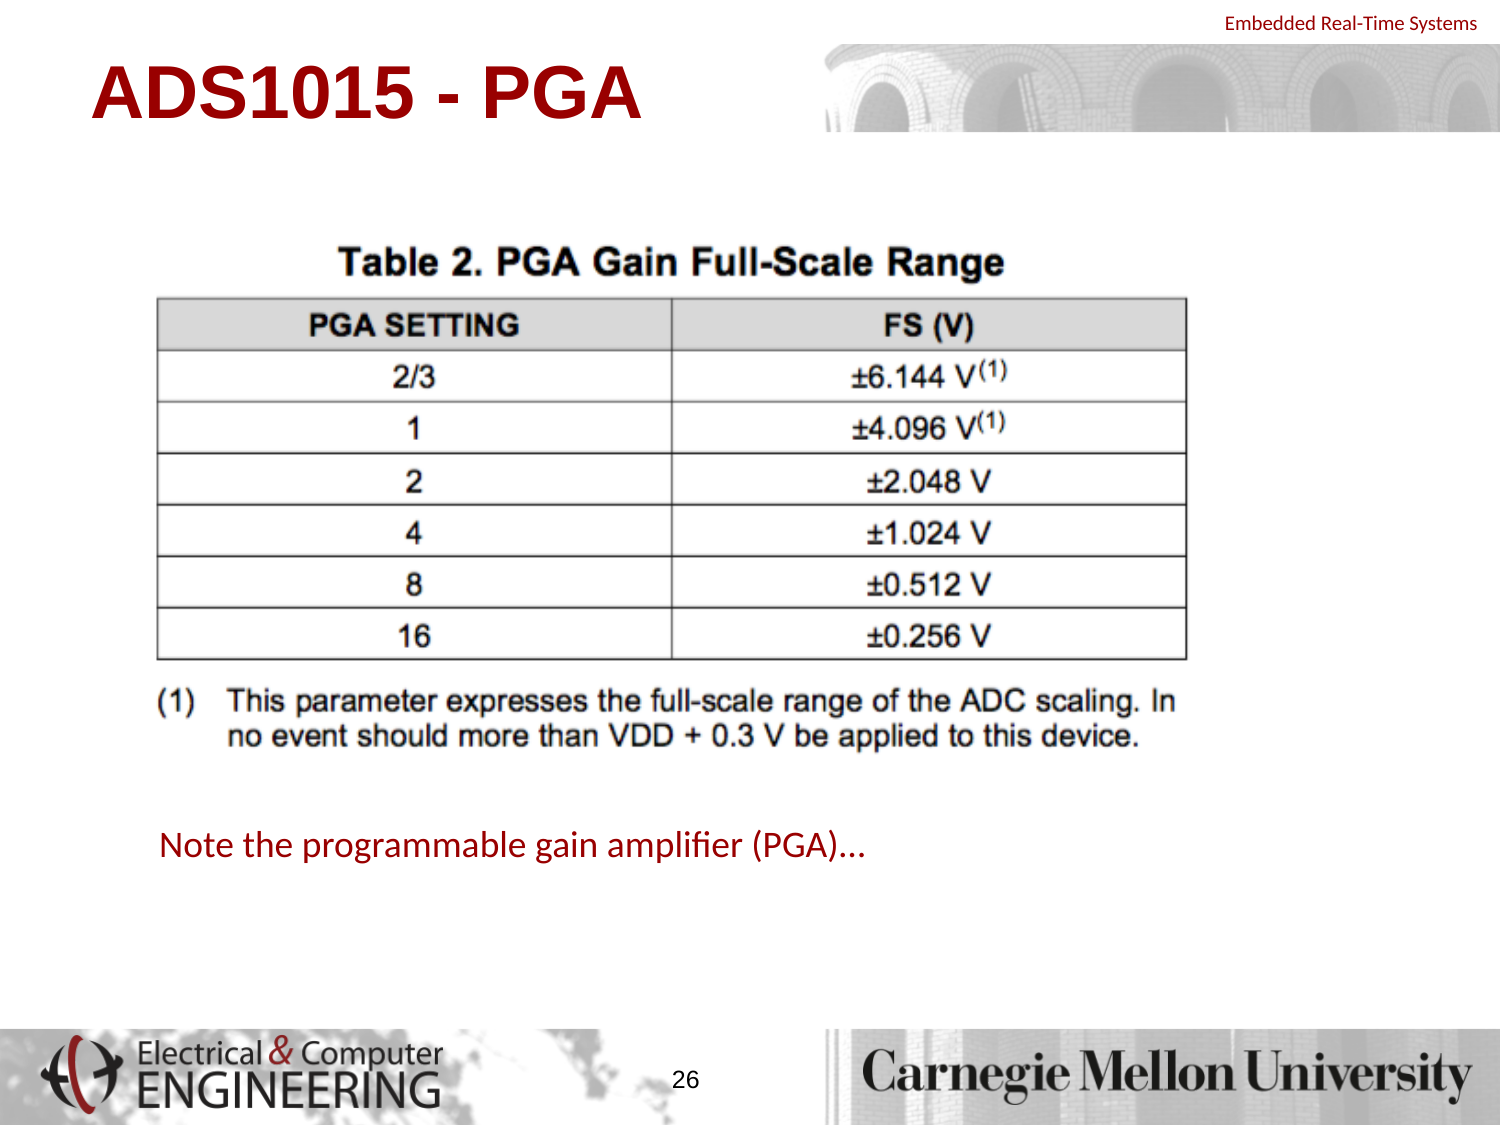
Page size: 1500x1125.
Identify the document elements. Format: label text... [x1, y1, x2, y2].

picture [99, 222, 1228, 771]
picture [664, 43, 1500, 133]
picture [0, 1028, 1500, 1125]
title ADS1015 - PGA [75, 45, 1425, 133]
slide_number 26 [364, 1048, 715, 1109]
text_box Note the programmable gain amplifier (PGA)… [144, 812, 1339, 873]
